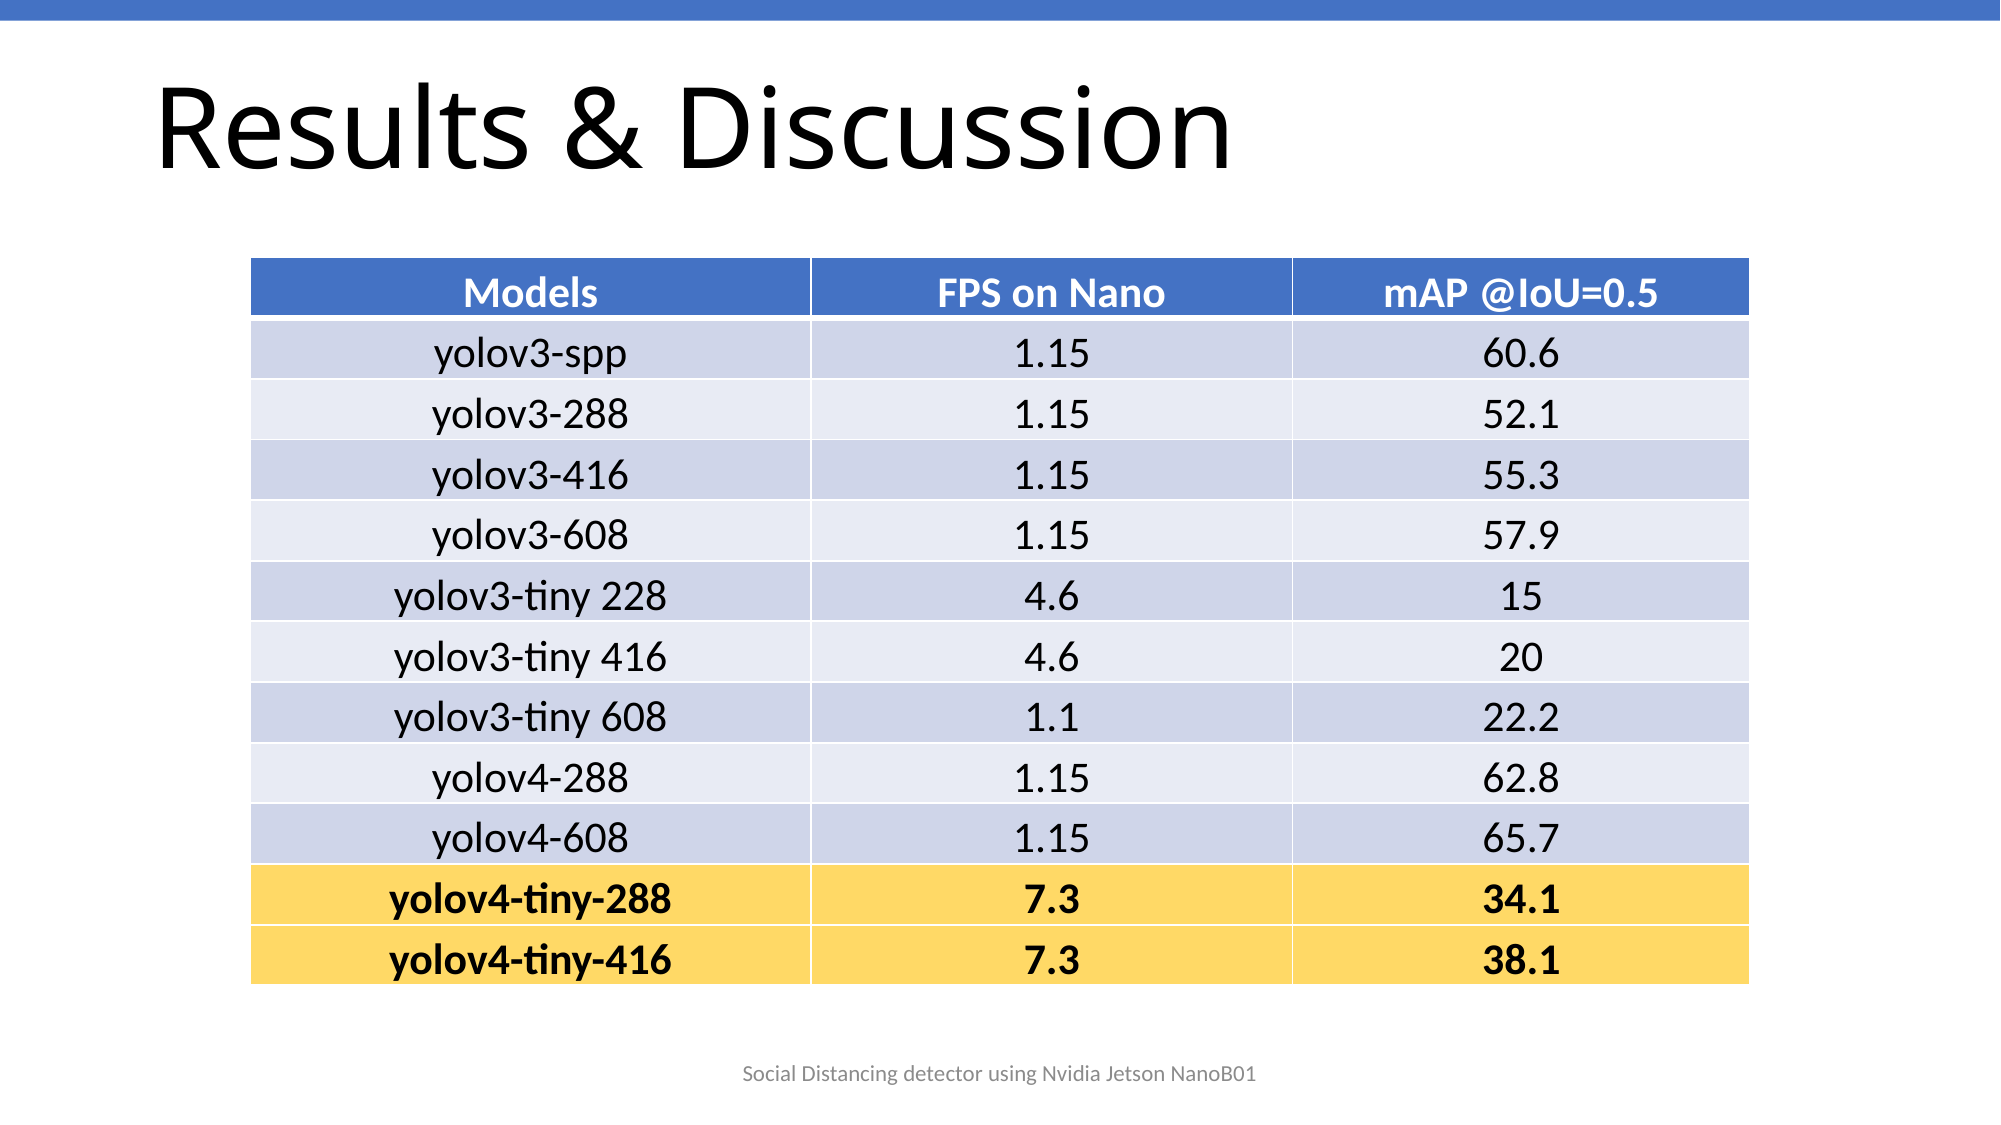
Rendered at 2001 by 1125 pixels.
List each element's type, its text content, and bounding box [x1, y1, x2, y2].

table_cell yolov3-tiny 416 [251, 622, 810, 681]
table_cell 15 [1293, 562, 1749, 620]
footer Social Distancing detector using Nvidia Jetson NanoB01 [662, 1042, 1338, 1103]
table_cell 34.1 [1293, 865, 1749, 924]
table_cell 1.15 [812, 804, 1292, 863]
table_cell yolov3-288 [251, 380, 810, 439]
table_cell yolov3-416 [251, 440, 810, 499]
table_header Models [251, 258, 810, 315]
table_cell 65.7 [1293, 804, 1749, 863]
table_cell yolov4-tiny-288 [251, 865, 810, 924]
table_cell 1.15 [812, 321, 1292, 378]
table_cell 57.9 [1293, 501, 1749, 560]
table_cell 55.3 [1293, 440, 1749, 499]
table_header mAP @IoU=0.5 [1293, 258, 1749, 315]
table_header FPS on Nano [812, 258, 1292, 315]
table_cell 52.1 [1293, 380, 1749, 439]
text_box [0, 0, 2000, 21]
table_cell 7.3 [812, 926, 1292, 984]
table_cell 1.15 [812, 380, 1292, 439]
table_cell 1.15 [812, 440, 1292, 499]
table_cell yolov4-tiny-416 [251, 926, 810, 984]
table_cell 4.6 [812, 622, 1292, 681]
table_cell 22.2 [1293, 683, 1749, 742]
table_cell 62.8 [1293, 744, 1749, 802]
table_cell yolov3-tiny 228 [251, 562, 810, 620]
table_cell 4.6 [812, 562, 1292, 620]
table_cell yolov3-tiny 608 [251, 683, 810, 742]
text_box Results & Discussion [137, 47, 1863, 201]
table_cell 1.1 [812, 683, 1292, 742]
table_cell 20 [1293, 622, 1749, 681]
table_cell 1.15 [812, 501, 1292, 560]
table_cell yolov4-288 [251, 744, 810, 802]
table_cell 38.1 [1293, 926, 1749, 984]
table_cell yolov3-608 [251, 501, 810, 560]
table_cell 7.3 [812, 865, 1292, 924]
table_cell yolov4-608 [251, 804, 810, 863]
table_cell 1.15 [812, 744, 1292, 802]
table_cell 60.6 [1293, 321, 1749, 378]
table_cell yolov3-spp [251, 321, 810, 378]
